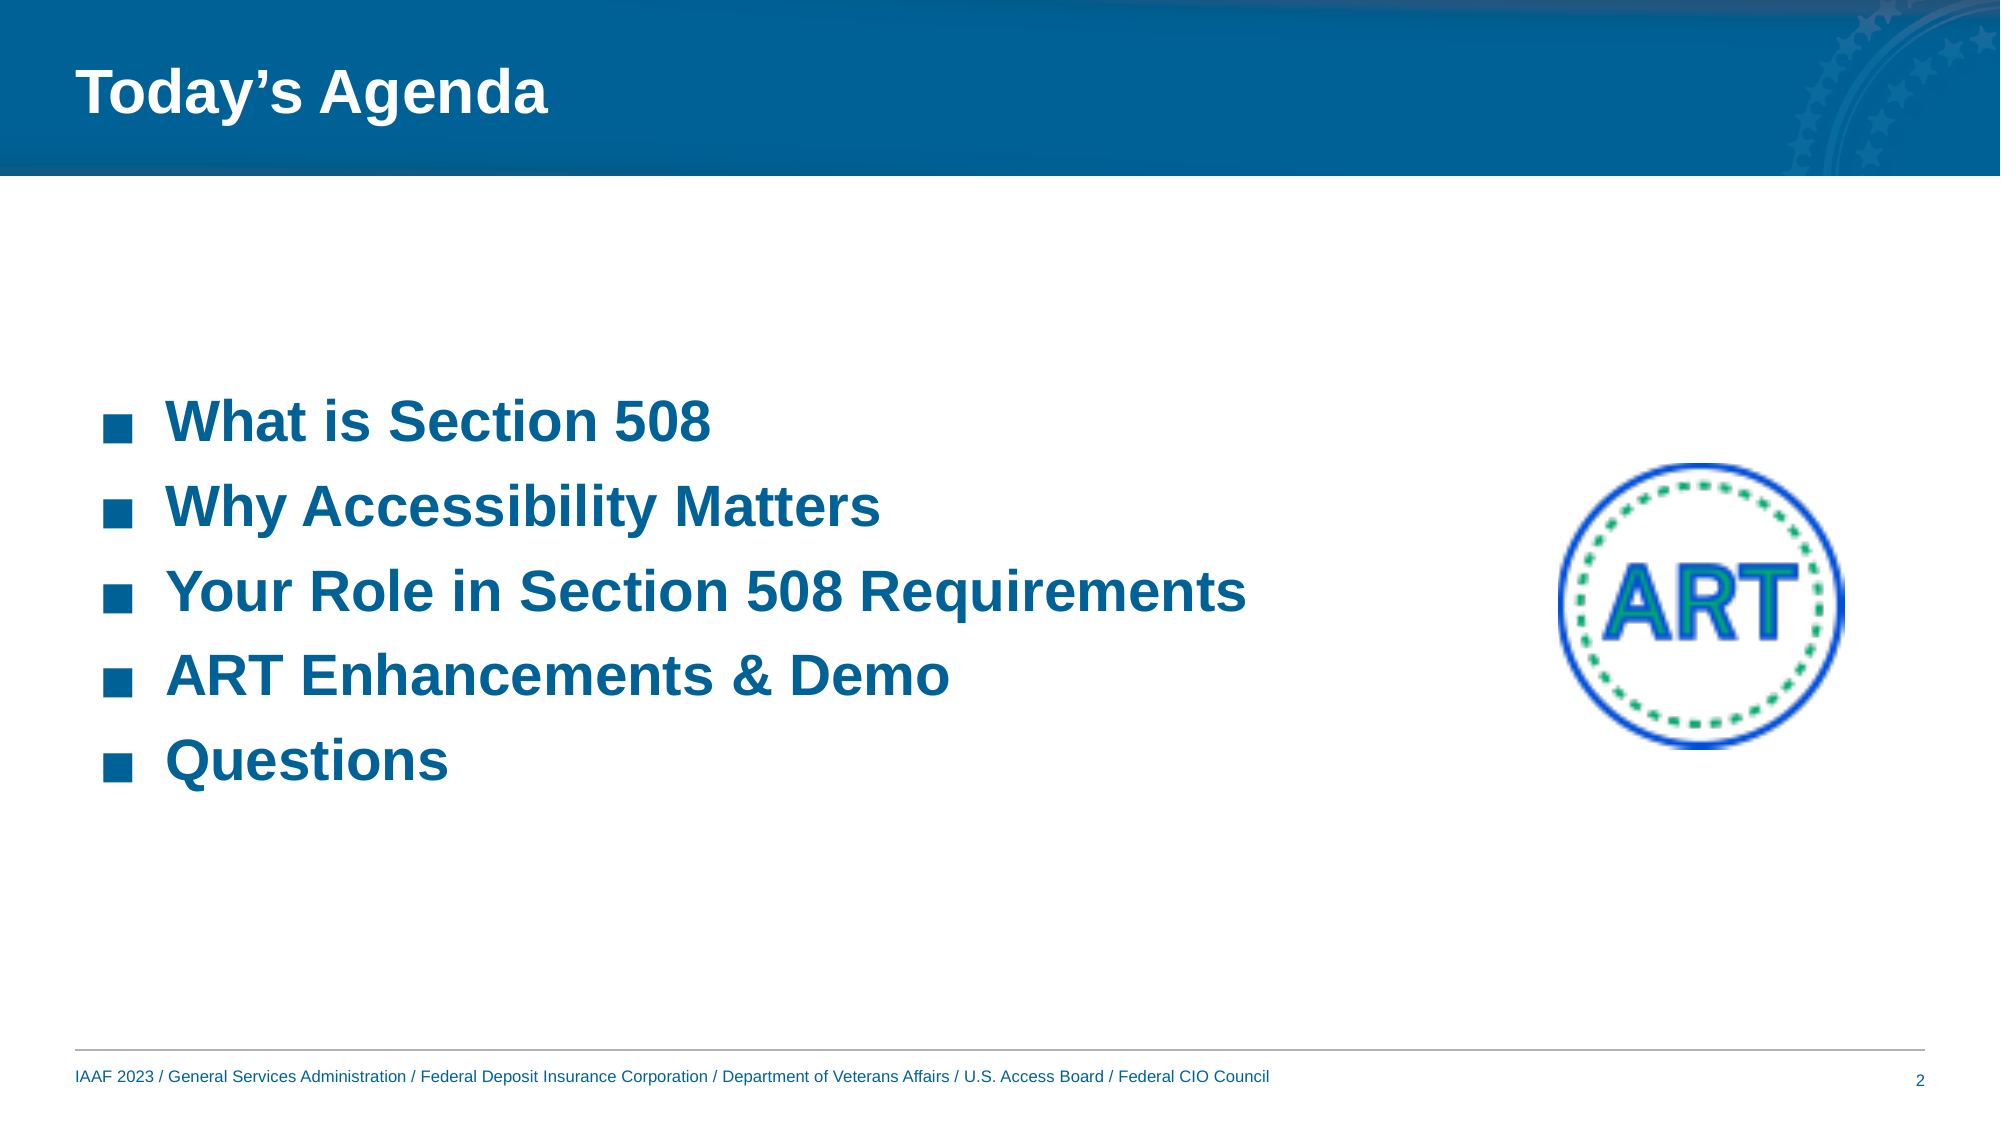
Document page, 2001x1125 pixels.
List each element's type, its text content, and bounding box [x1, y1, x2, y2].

picture [1558, 463, 1845, 750]
slide_number 2 [1880, 1065, 1925, 1095]
picture [0, 168, 666, 176]
picture [0, 0, 2000, 176]
title Today’s Agenda [75, 52, 1800, 128]
list What is Section 508 Why Accessibility Matters Your Role in Section 508 Requirements ART Enhancements & Demo Questions [75, 224, 1428, 1035]
